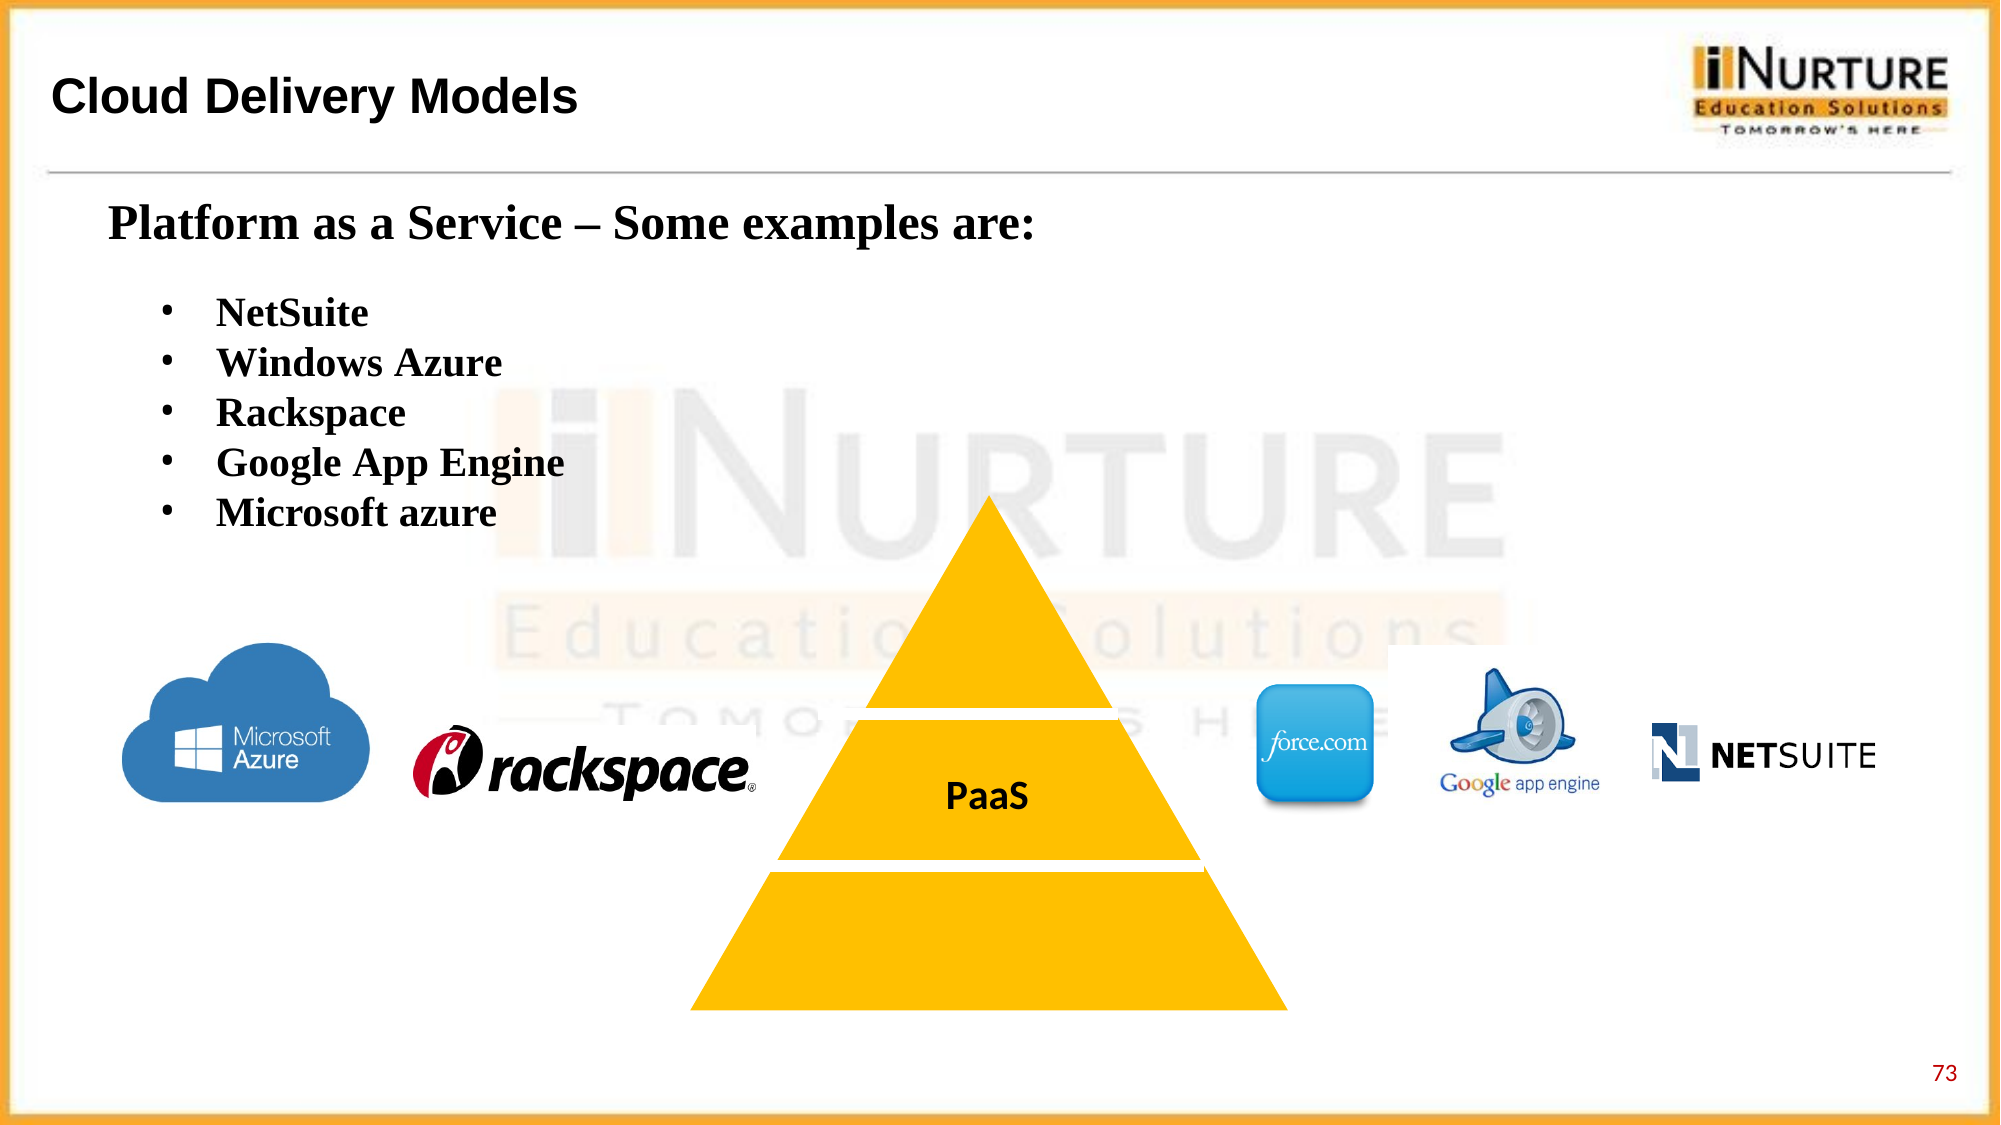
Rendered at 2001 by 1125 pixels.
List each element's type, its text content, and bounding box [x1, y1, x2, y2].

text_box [413, 494, 1902, 1011]
picture [0, 0, 2000, 1125]
slide_number 65 [1925, 1060, 1964, 1125]
text_box Platform as a Service – Some examples are: NetSuite Windows Azure Rackspace Google App Engine Microsoft azure [105, 187, 1038, 535]
title Cloud Delivery Models [48, 61, 581, 251]
